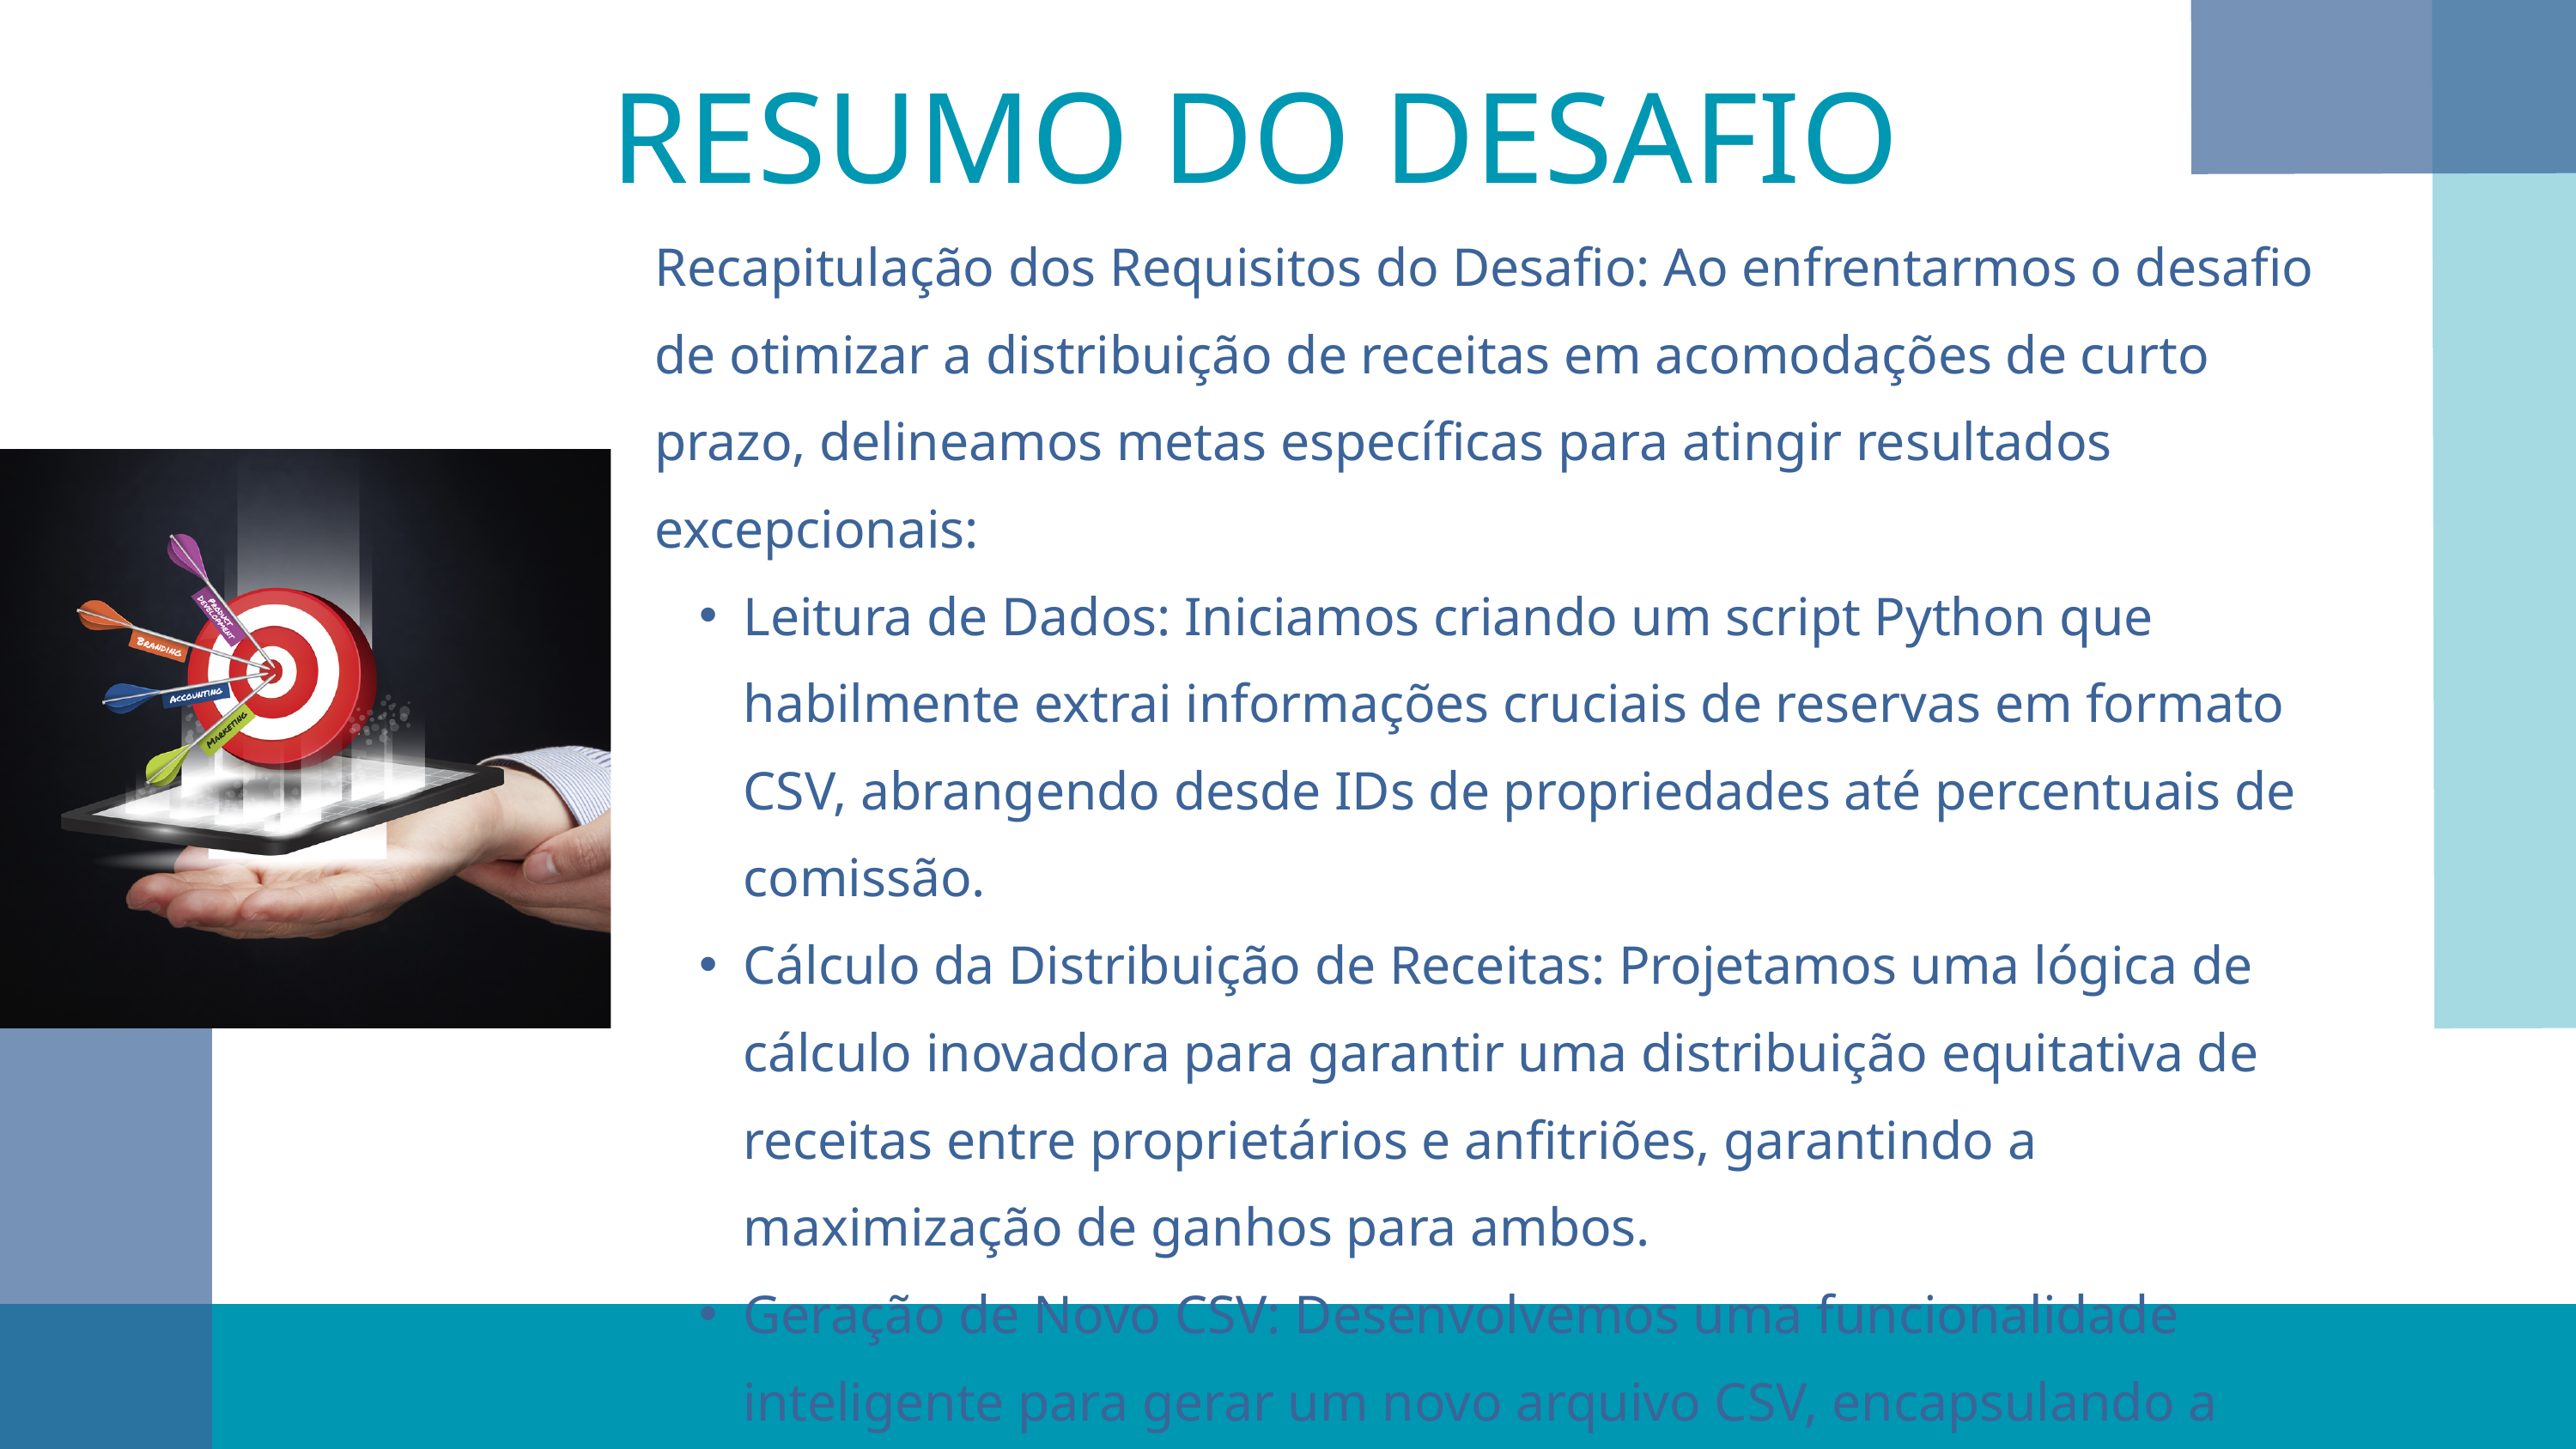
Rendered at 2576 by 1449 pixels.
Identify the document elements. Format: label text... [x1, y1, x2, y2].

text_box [976, 248, 1631, 1449]
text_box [0, 1028, 213, 1449]
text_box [2433, 181, 2576, 1028]
text_box RESUMO DO DESAFIO [611, 72, 2125, 343]
text_box Recapitulação dos Requisitos do Desafio: Ao enfrentarmos o desafio de otimizar a distribuição de receitas em acomodações de curto prazo, delineamos metas específicas para atingir resultados excepcionais: Leitura de Dados: Iniciamos criando um script Python que habilmente extrai informações cruciais de reservas em formato CSV, abrangendo desde IDs de propriedades até percentuais de comissão. Cálculo da Distribuição de Receitas: Projetamos uma lógica de cálculo inovadora para garantir uma distribuição equitativa de receitas entre proprietários e anfitriões, garantindo a maximização de ganhos para ambos. Geração de Novo CSV: Desenvolvemos uma funcionalidade inteligente para gerar um novo arquivo CSV, encapsulando a riqueza dos dados calculados em distribuições mensais. [654, 209, 2332, 1449]
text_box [0, 448, 611, 1029]
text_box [2190, 0, 2576, 174]
